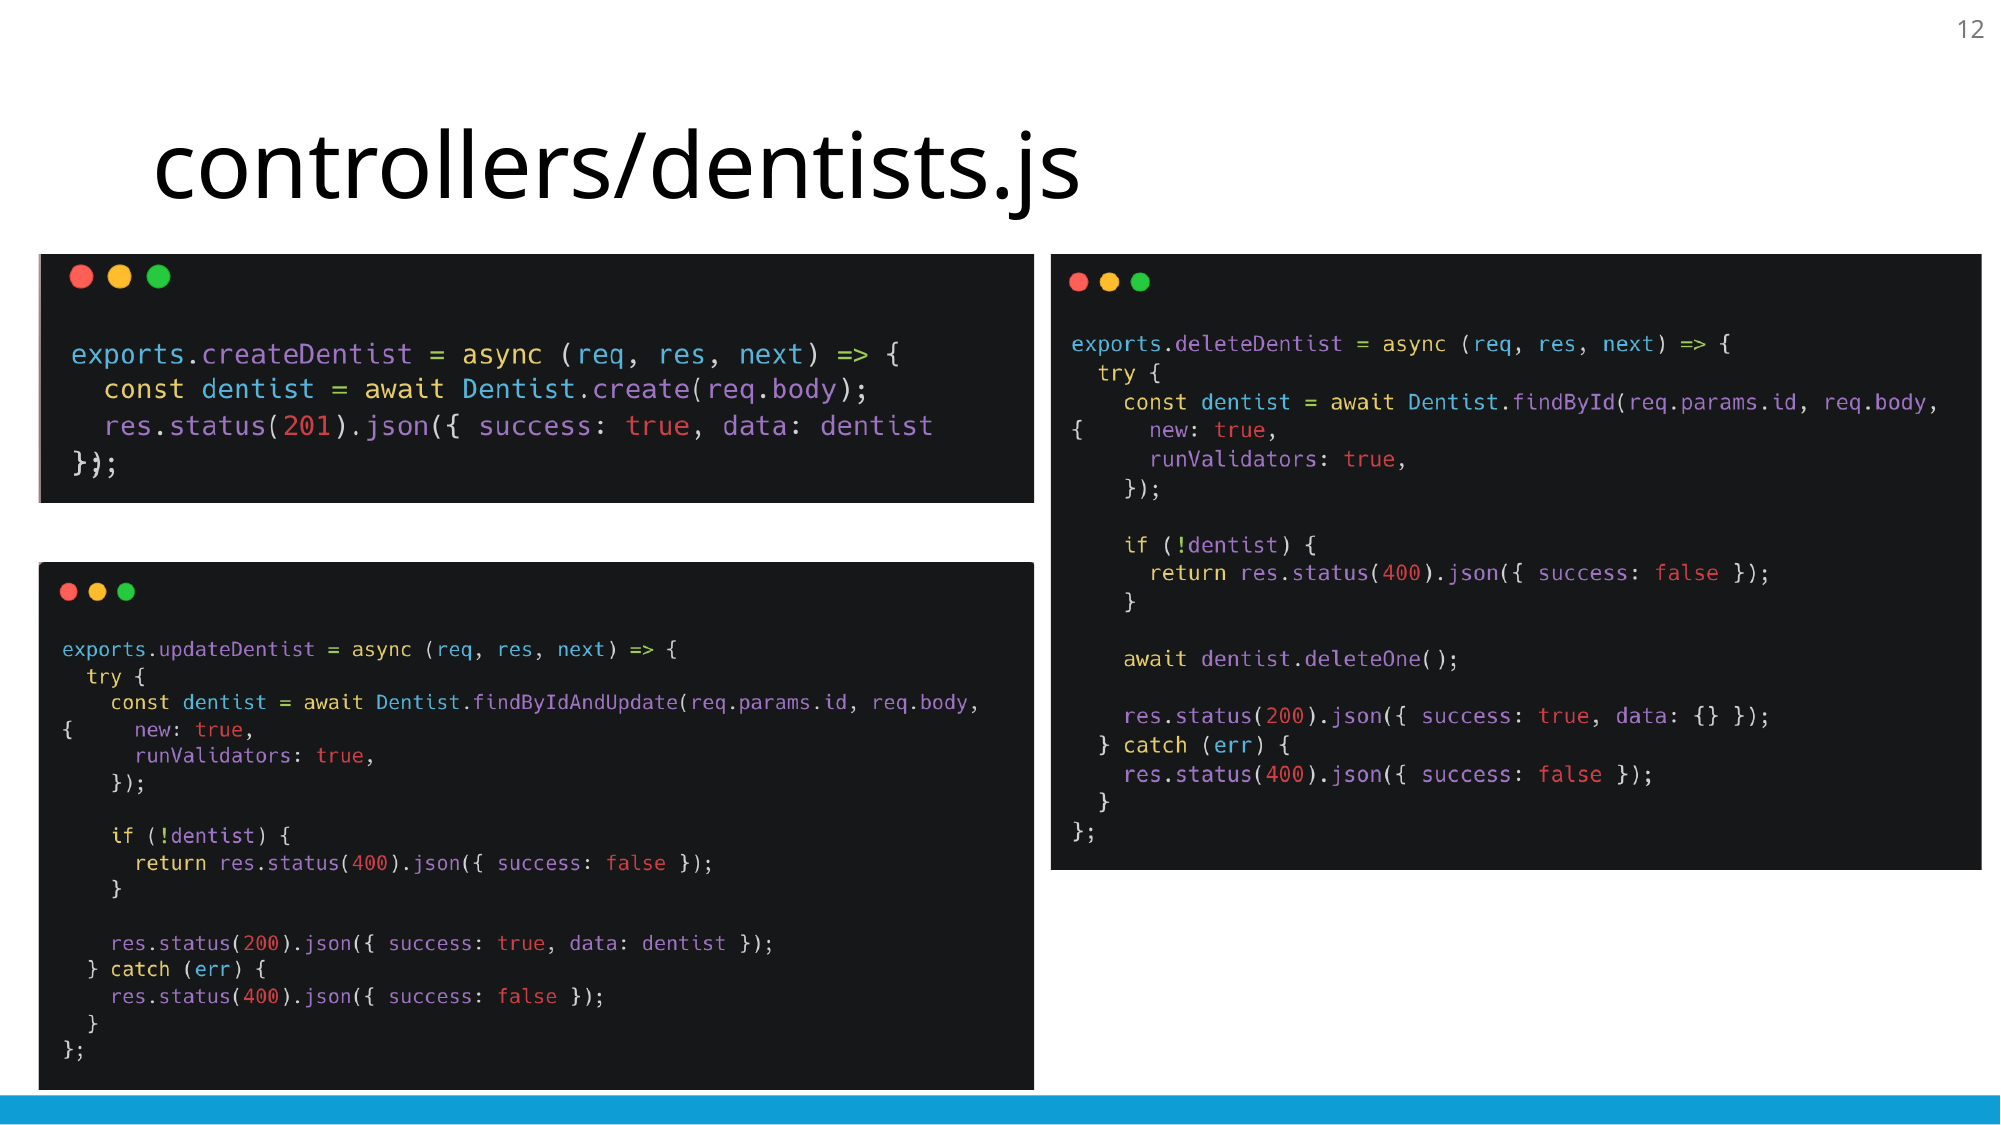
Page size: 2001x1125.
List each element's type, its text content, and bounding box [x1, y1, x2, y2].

picture [38, 253, 1035, 504]
title controllers/dentists.js [137, 59, 1863, 278]
slide_number 12 [1550, 0, 2000, 61]
picture [38, 561, 1035, 1090]
picture [1050, 253, 1983, 871]
